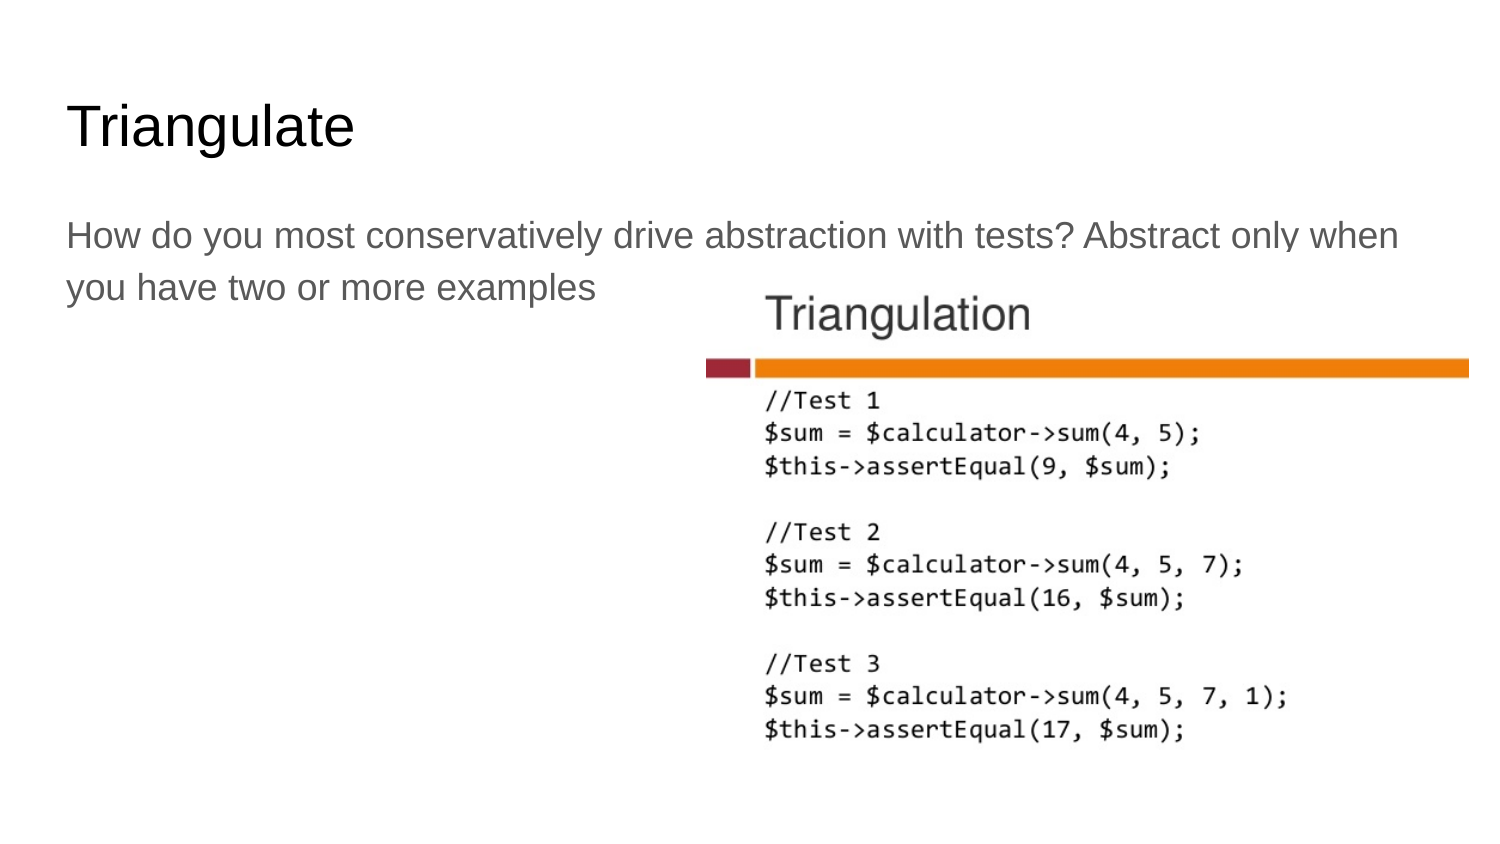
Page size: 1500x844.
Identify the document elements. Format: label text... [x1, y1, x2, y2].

picture [706, 252, 1469, 825]
title Triangulate [51, 72, 1449, 167]
list How do you most conservatively drive abstraction with tests? Abstract only when you have two or more examples [51, 189, 1449, 750]
